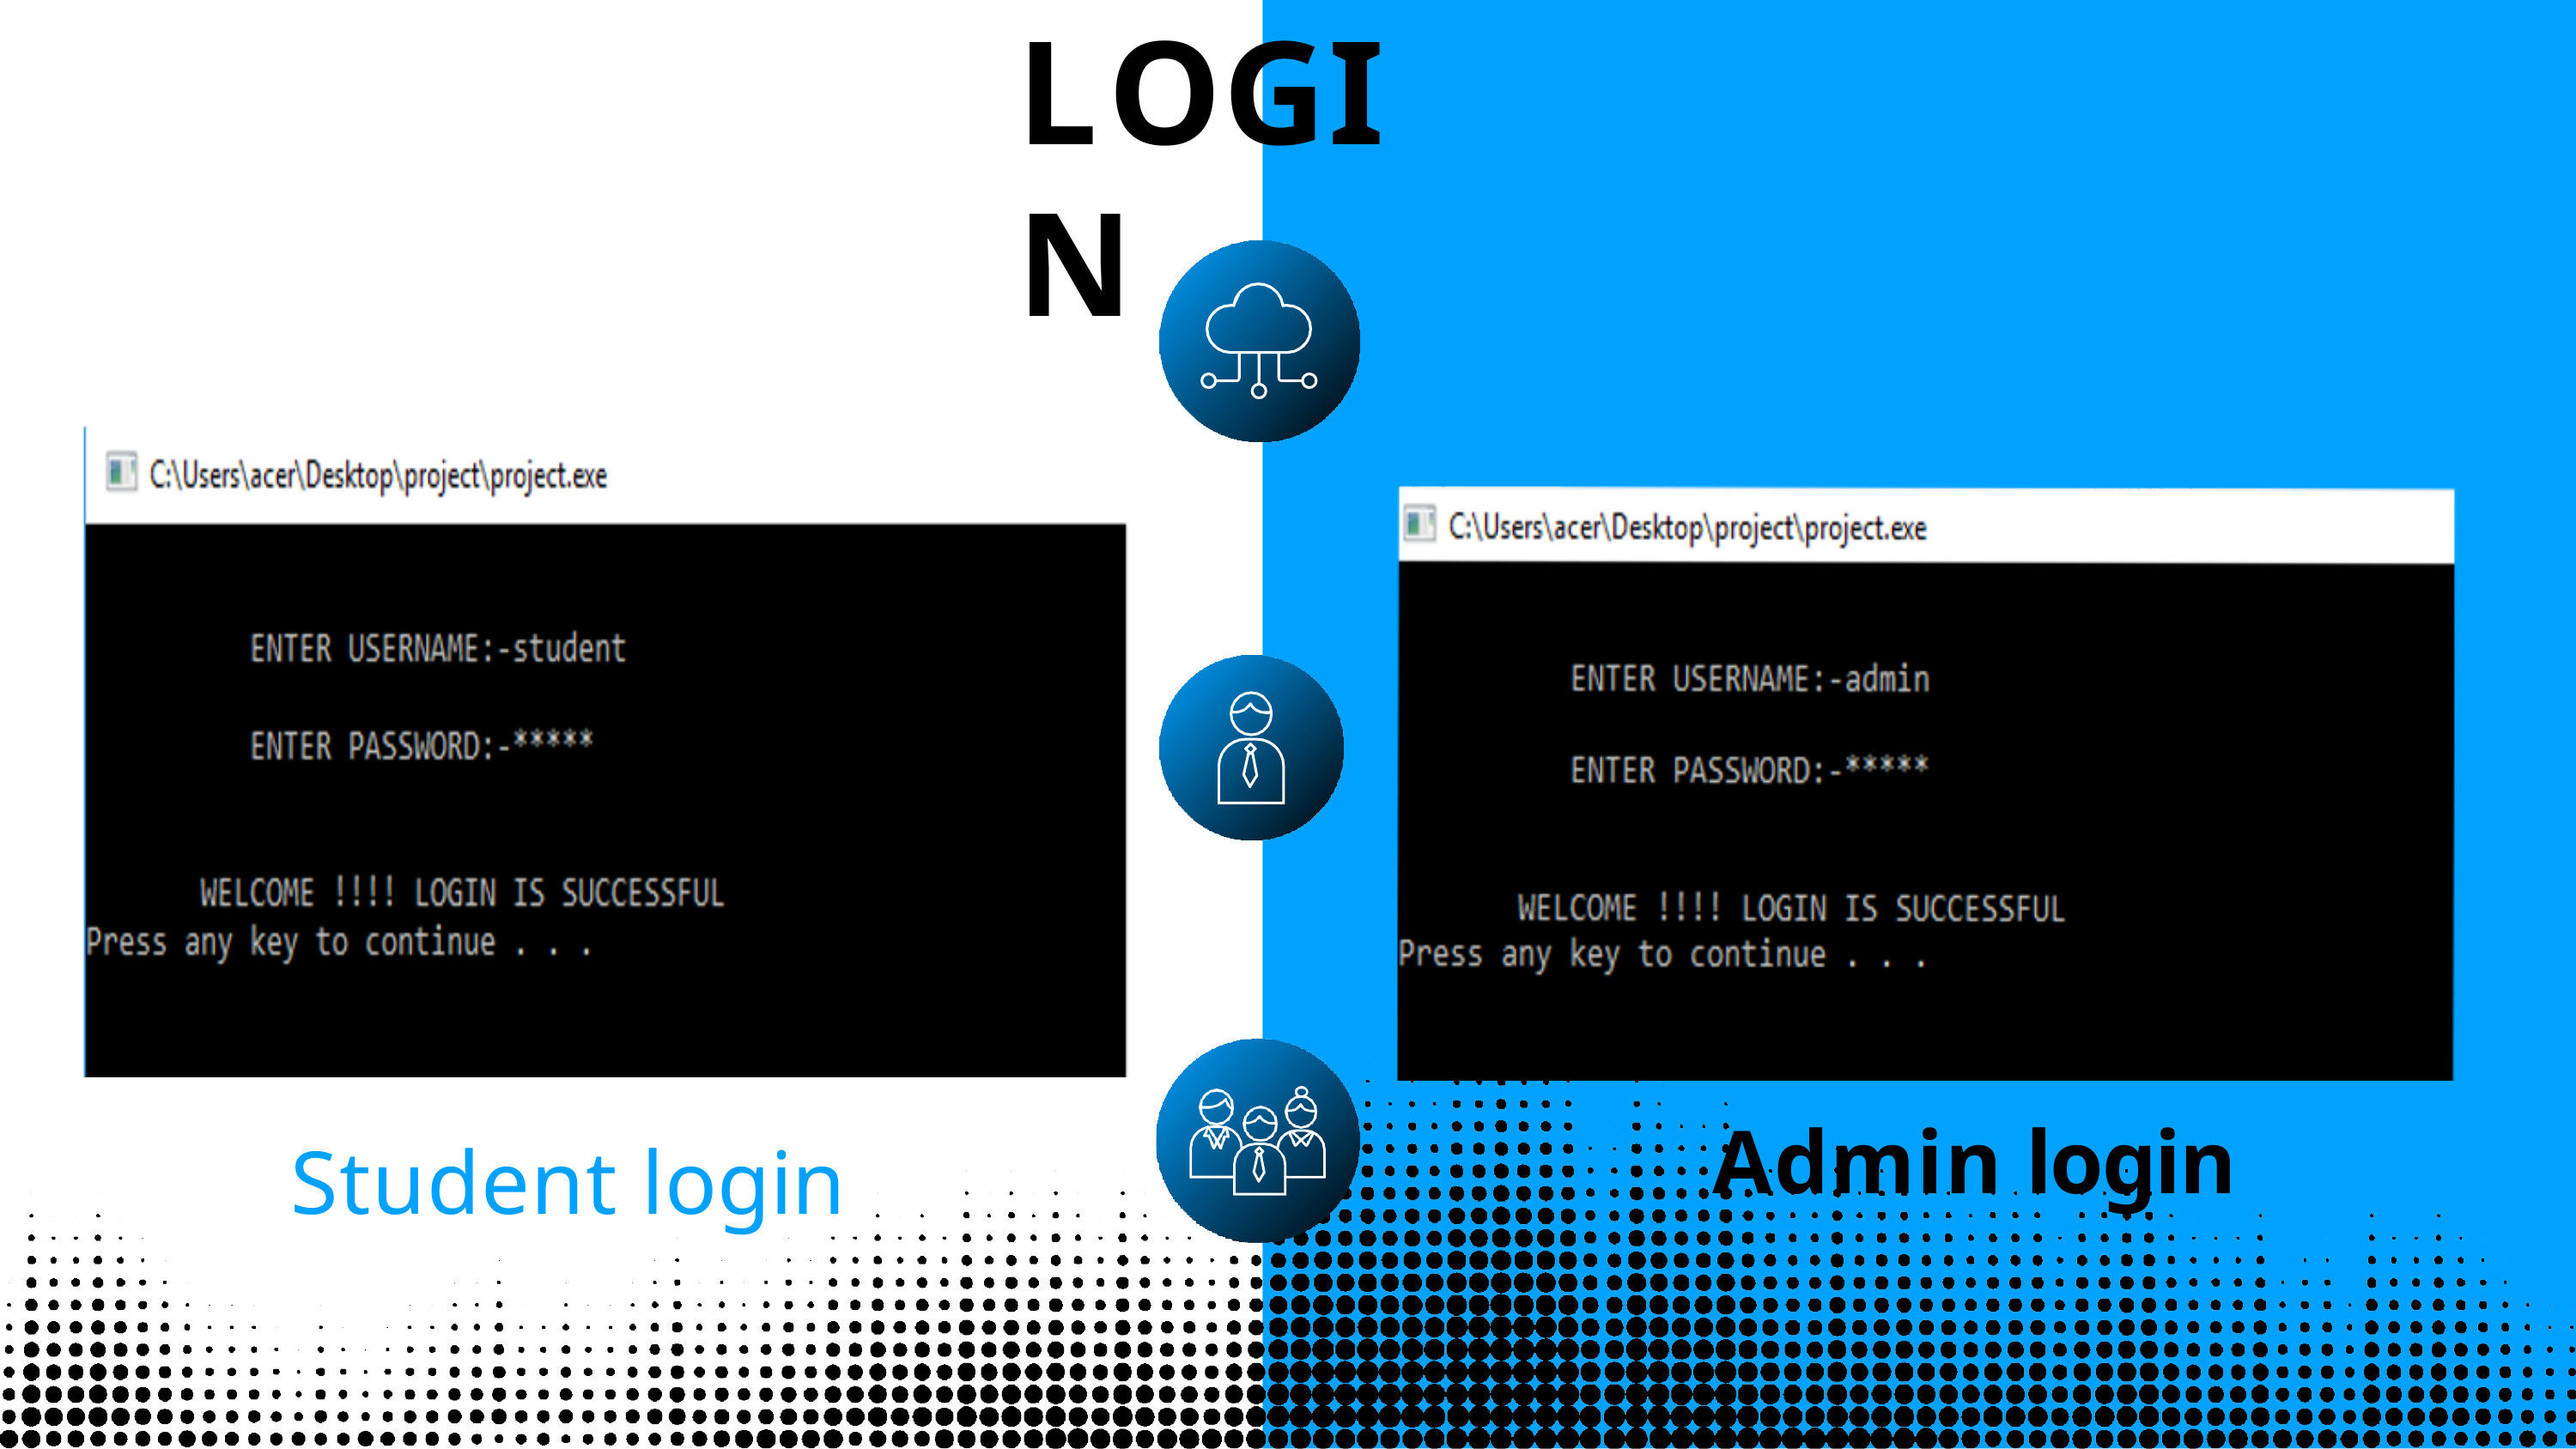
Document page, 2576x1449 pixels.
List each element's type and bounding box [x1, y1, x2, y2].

text_box [0, 0, 2576, 1449]
